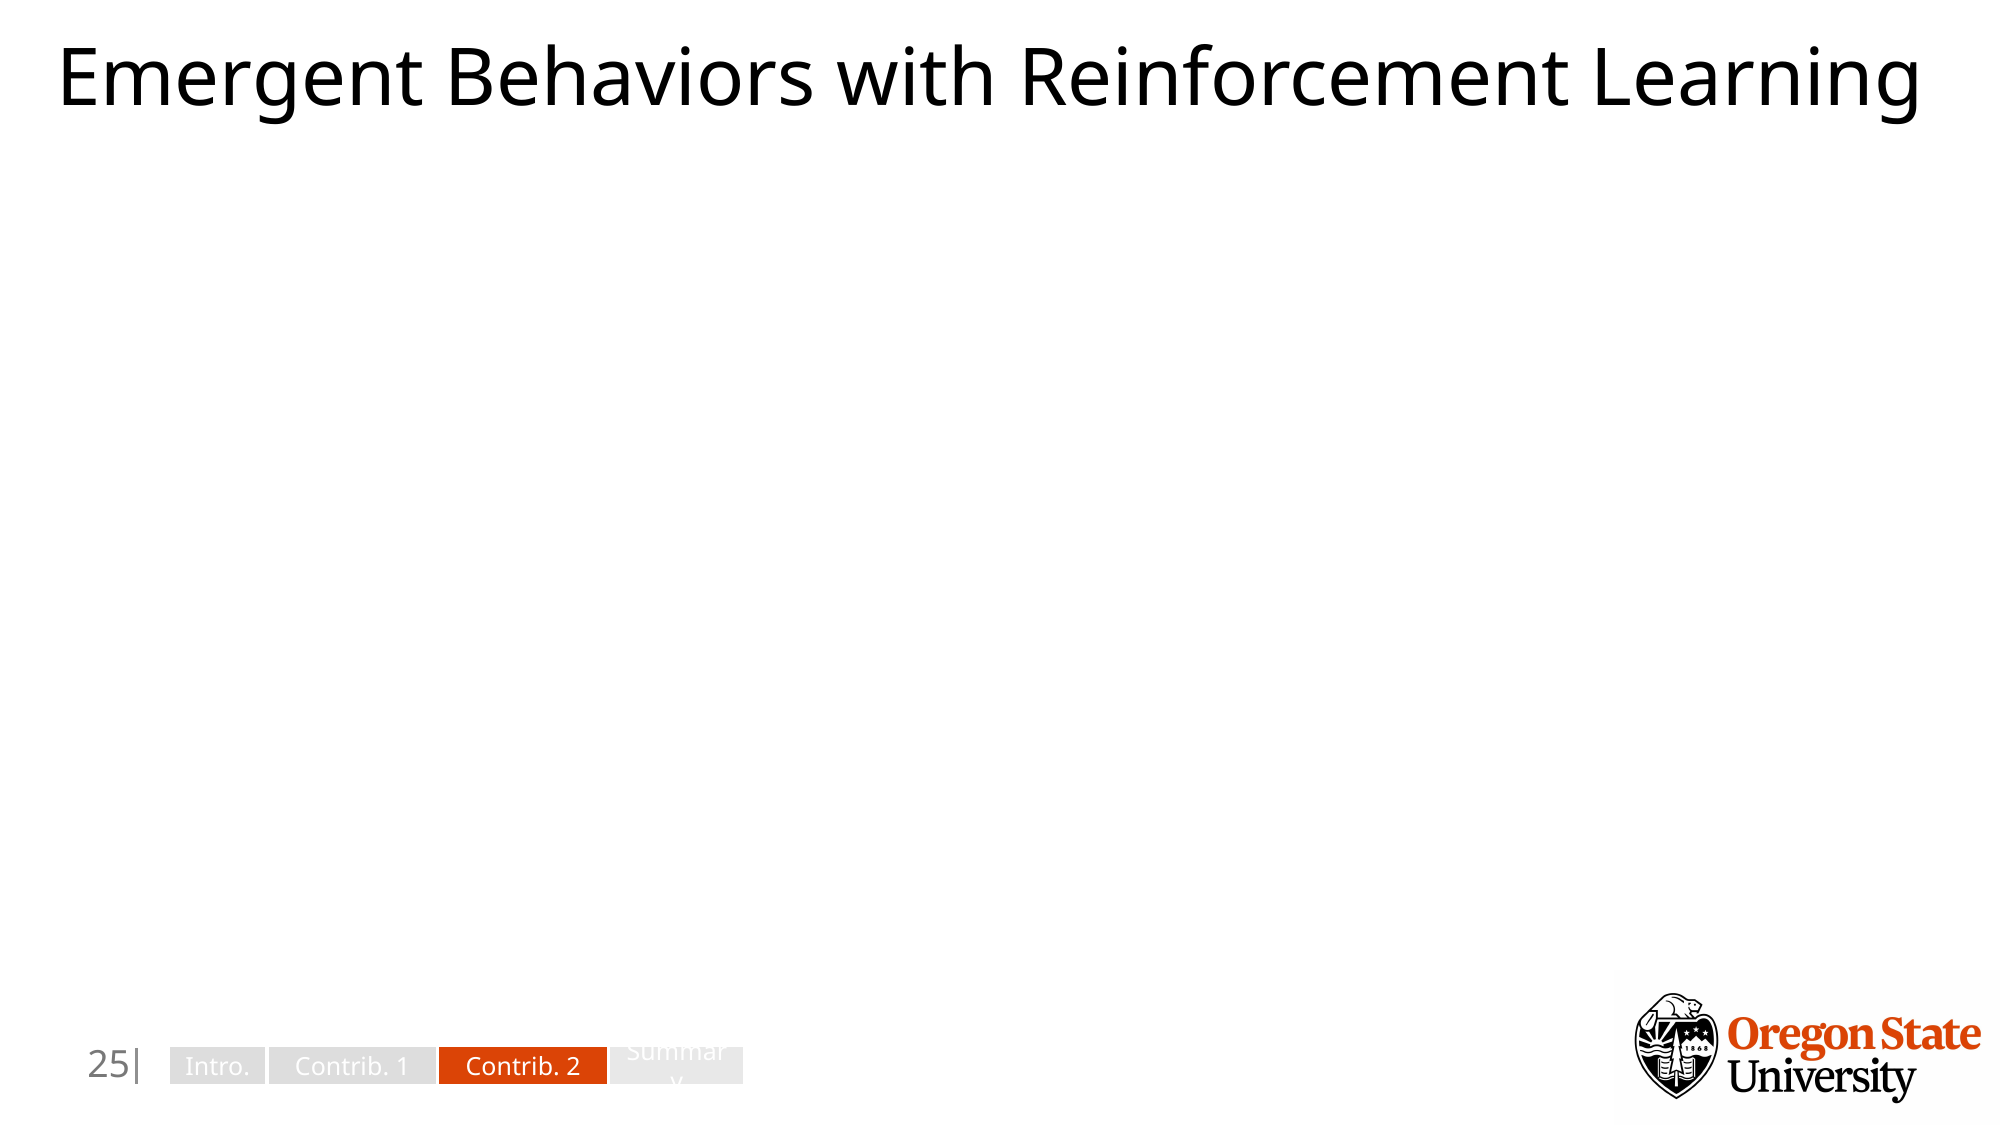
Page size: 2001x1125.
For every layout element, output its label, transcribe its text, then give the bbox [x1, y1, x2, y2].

title Emergent Behaviors with Reinforcement Learning [40, 26, 1941, 133]
picture [1614, 970, 2000, 1125]
slide_number 24 [72, 1035, 523, 1096]
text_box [135, 1044, 746, 1086]
